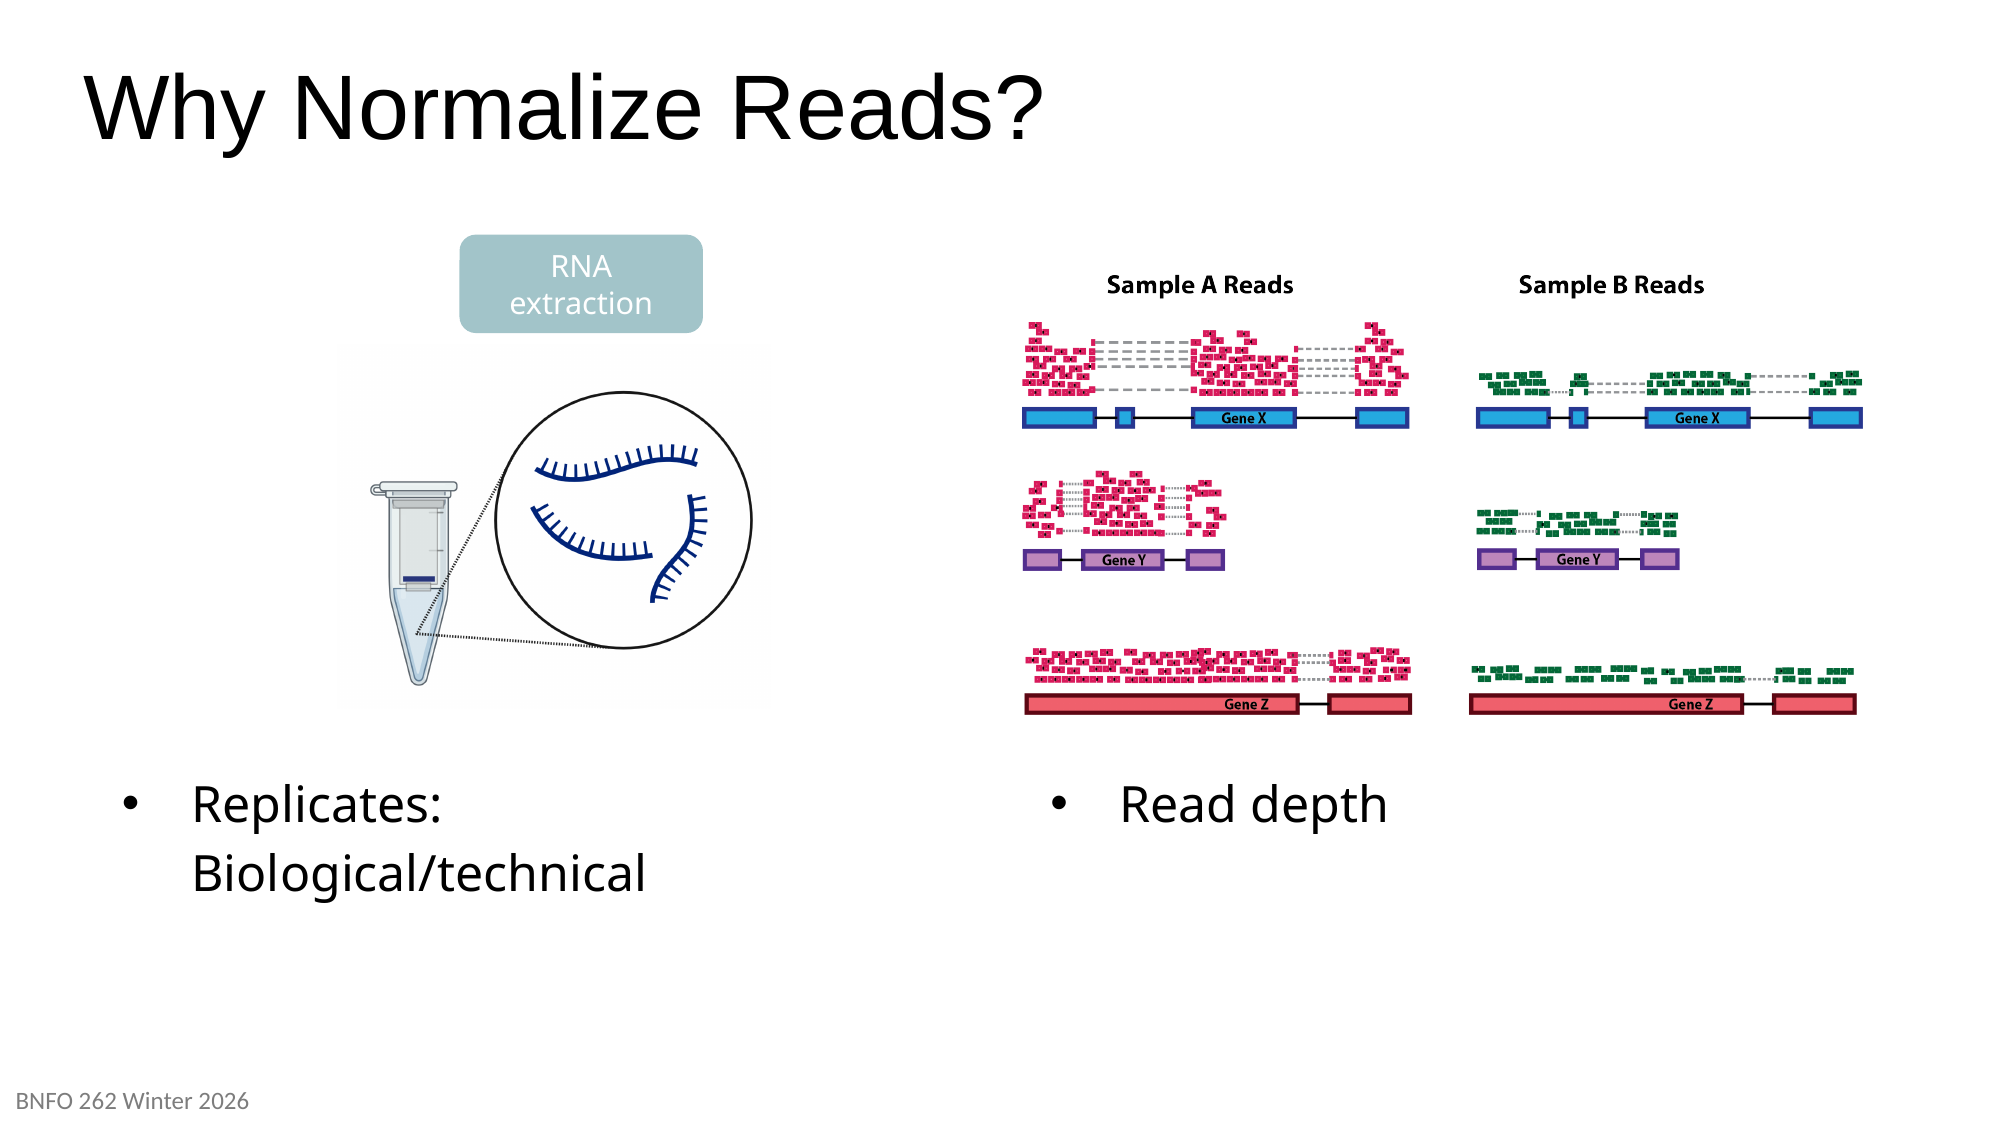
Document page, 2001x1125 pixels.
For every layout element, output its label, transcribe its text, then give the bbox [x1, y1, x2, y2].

title Why Normalize Reads? [68, 47, 1932, 173]
picture [1022, 270, 1863, 715]
picture [337, 344, 771, 709]
text_box Replicates: Biological/technical [71, 743, 912, 869]
text_box Read depth [999, 743, 1840, 869]
text_box BNFO 262 Winter 2026 [0, 1071, 435, 1125]
text_box RNA extraction [459, 234, 703, 334]
